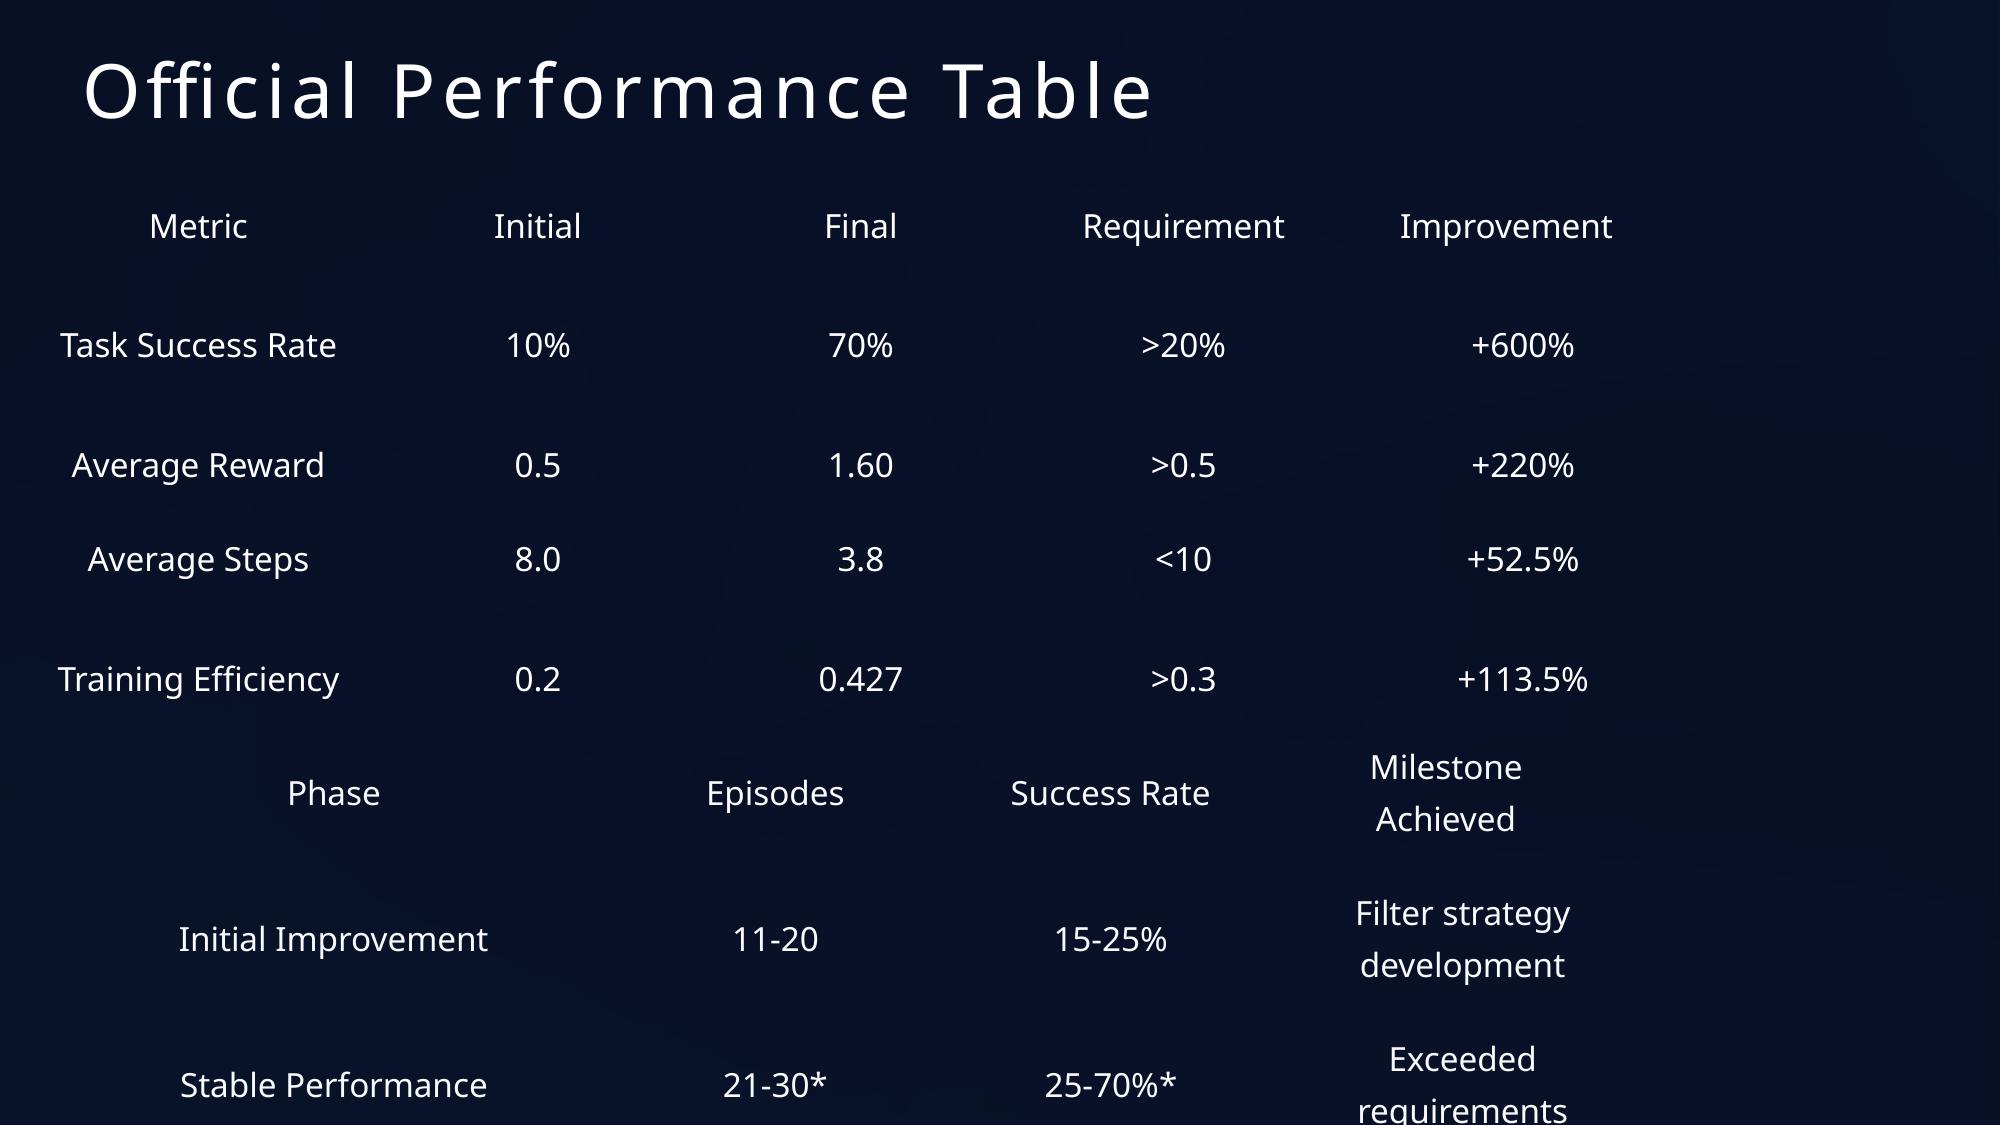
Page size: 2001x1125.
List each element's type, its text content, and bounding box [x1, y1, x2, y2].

table_header Milestone Achieved [1279, 716, 1614, 862]
table_cell Training Efficiency [54, 602, 377, 748]
table_cell +52.5% [1345, 508, 1668, 602]
table_cell >20% [1022, 269, 1345, 414]
table_cell 0.5 [377, 414, 700, 508]
table_cell 0.427 [700, 602, 1022, 716]
table_cell >0.3 [1022, 602, 1345, 716]
table_cell 11-20 [608, 862, 943, 1008]
table_cell >0.5 [1022, 414, 1345, 508]
table_header Phase [94, 716, 608, 862]
table_cell 70% [700, 269, 1022, 414]
table_cell +220% [1345, 414, 1668, 508]
table_cell 1.60 [700, 414, 1022, 508]
table_cell +113.5% [1345, 602, 1668, 748]
table_header Final [700, 175, 1022, 269]
table_cell Task Success Rate [54, 269, 377, 414]
table_cell 3.8 [700, 508, 1022, 602]
table_cell Exceeded requirements [1279, 1008, 1614, 1125]
table_cell Average Reward [54, 414, 377, 508]
table_cell Average Steps [54, 508, 377, 602]
table_cell 10% [377, 269, 700, 414]
table_cell +600% [1345, 269, 1668, 414]
title Official Performance Table [67, 31, 1867, 147]
table_header Success Rate [943, 716, 1279, 862]
table_cell 8.0 [377, 508, 700, 602]
table_cell Filter strategy development [1279, 862, 1614, 1008]
table_header Episodes [608, 716, 943, 862]
table_cell Initial Improvement [94, 862, 608, 1008]
table_cell 15-25% [943, 862, 1279, 1008]
table_cell Stable Performance [94, 1008, 608, 1125]
table_header Improvement [1345, 175, 1668, 269]
table_header Requirement [1022, 175, 1345, 269]
table_cell 0.2 [377, 602, 700, 716]
table_cell <10 [1022, 508, 1345, 602]
table_cell 25-70%* [943, 1008, 1279, 1125]
table_cell 21-30* [608, 1008, 943, 1125]
table_header Metric [54, 175, 377, 269]
table_header Initial [377, 175, 700, 269]
